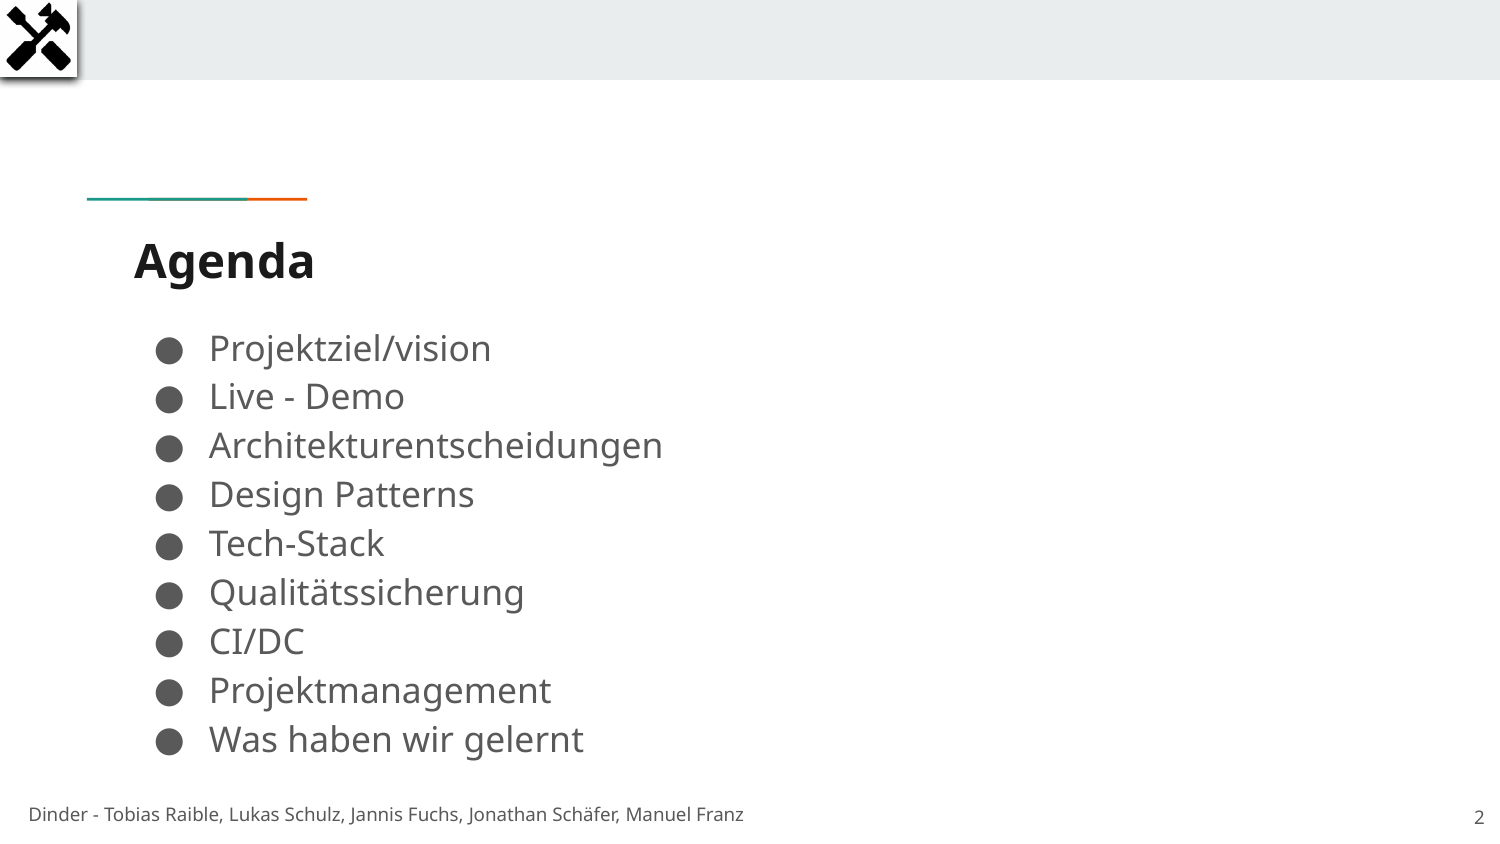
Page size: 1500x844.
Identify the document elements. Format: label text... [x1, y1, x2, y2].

slide_number 2 [1433, 790, 1500, 838]
title Agenda [119, 216, 1381, 305]
picture [0, 0, 77, 77]
text_box Projektziel/vision Live - Demo Architekturentscheidungen Design Patterns Tech-Stack Qualitätssicherung CI/DC Projektmanagement Was haben wir gelernt [118, 304, 1340, 735]
